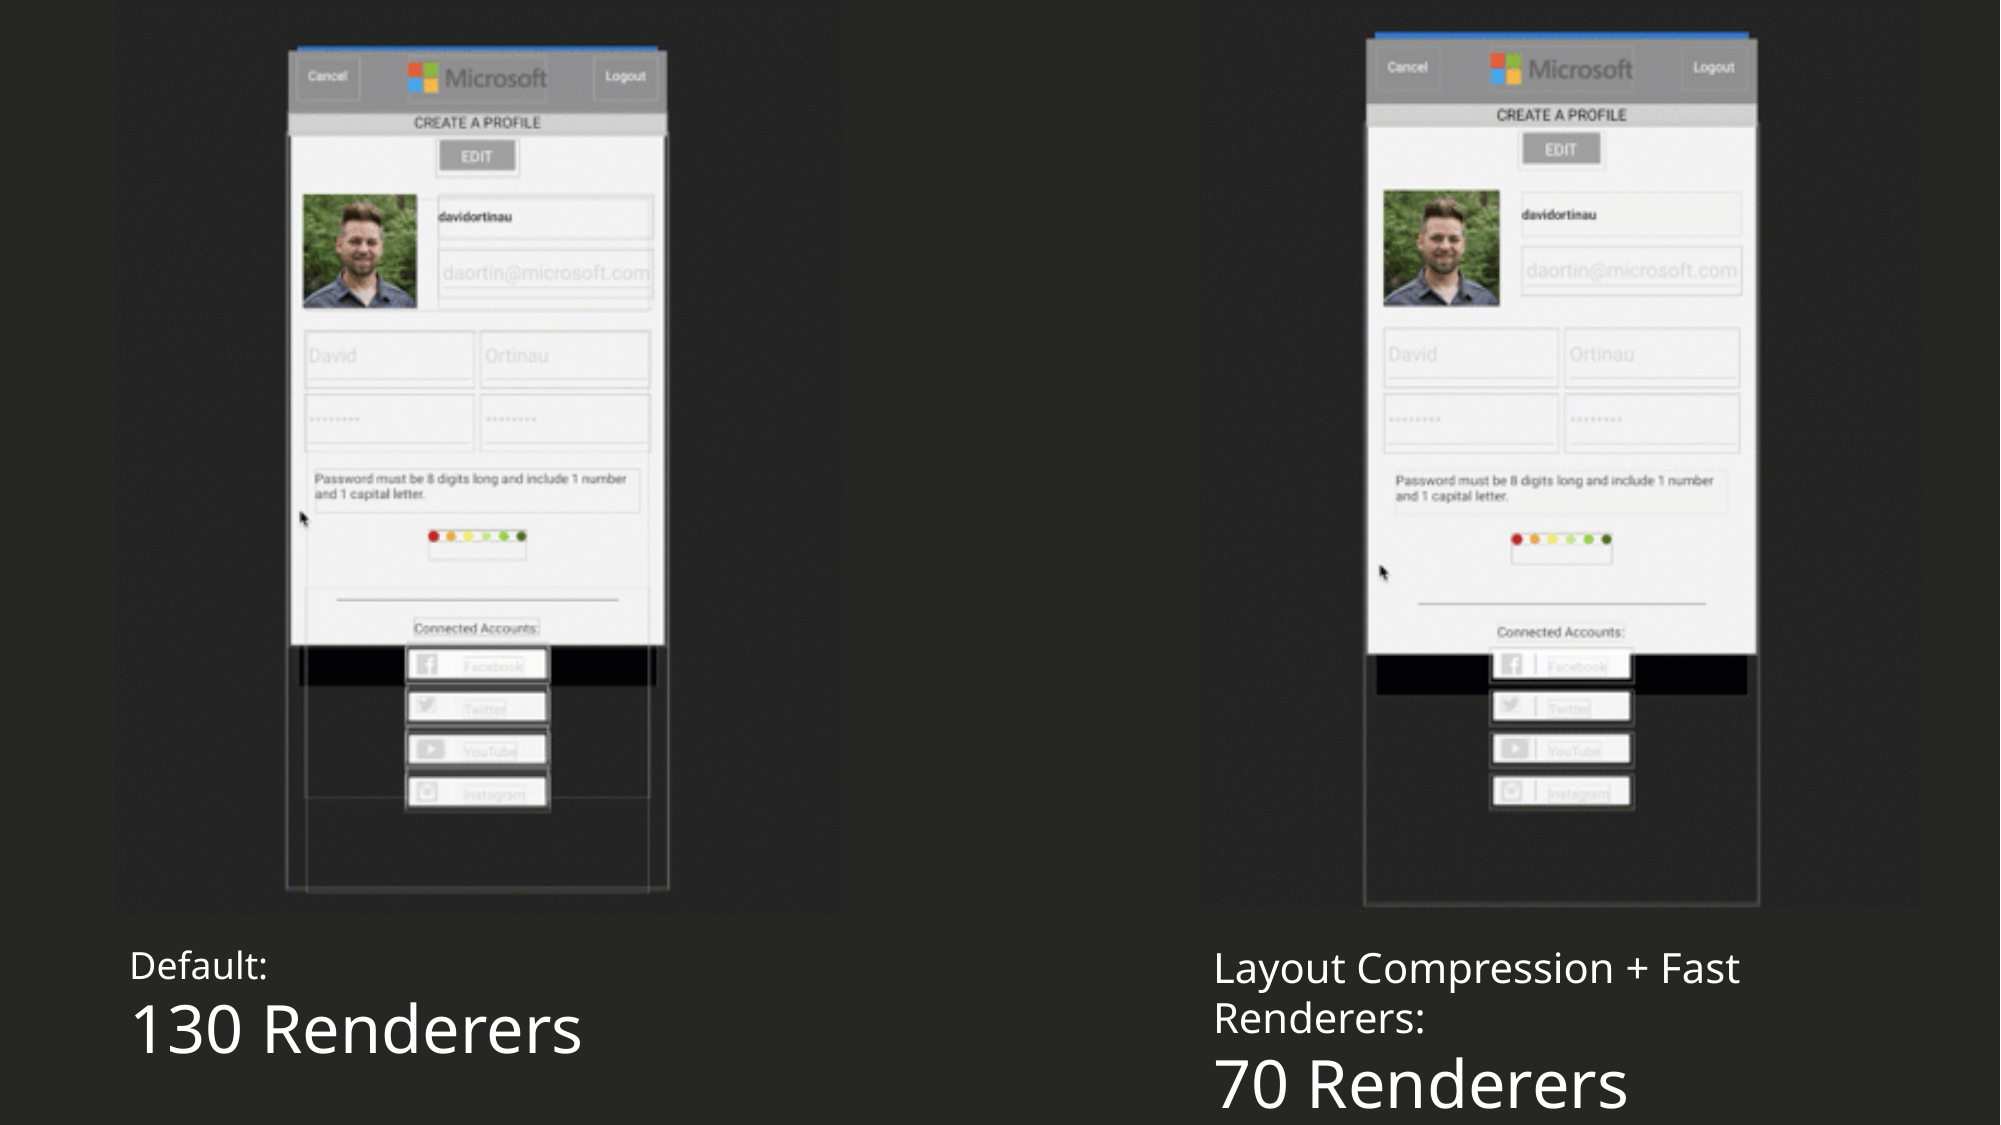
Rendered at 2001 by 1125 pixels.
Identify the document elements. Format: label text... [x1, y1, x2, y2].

picture [114, 0, 843, 915]
picture [1198, 0, 1923, 910]
text_box Layout Compression + Fast Renderers: 70 Renderers [1198, 934, 1974, 1125]
text_box Default: 130 Renderers [114, 934, 958, 1075]
